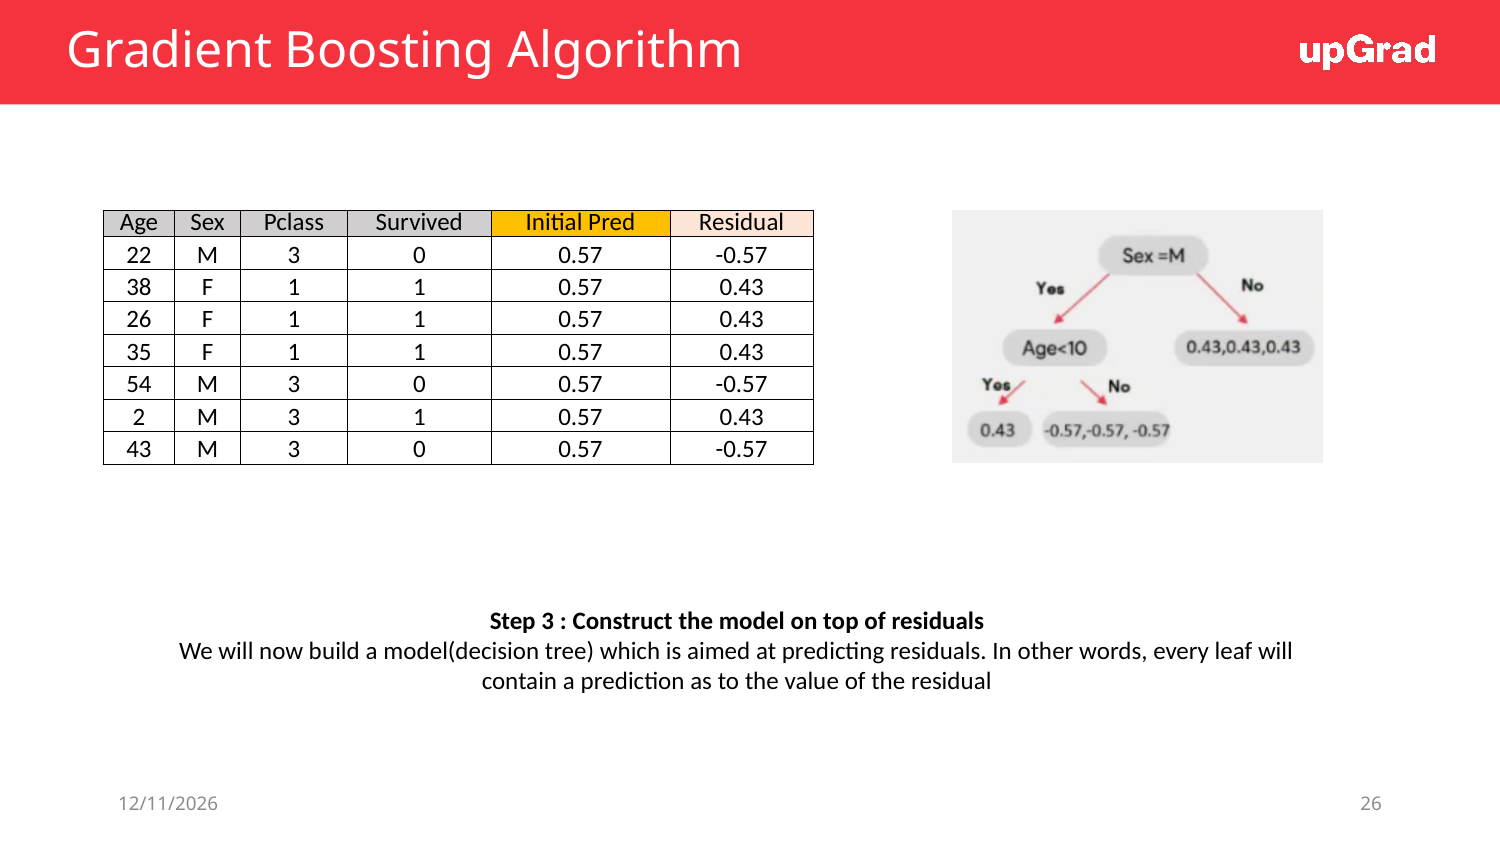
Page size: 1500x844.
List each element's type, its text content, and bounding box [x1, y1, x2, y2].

table_cell 0.43 [671, 335, 813, 366]
table_cell 0.43 [671, 270, 813, 301]
table_cell 1 [348, 335, 491, 366]
table_cell 35 [104, 335, 174, 366]
table_cell 1 [348, 302, 491, 334]
table_cell 3 [241, 367, 347, 399]
table_cell M [175, 432, 240, 464]
table_header Pclass [241, 211, 347, 236]
table_cell 0.57 [492, 335, 670, 366]
table_header Sex [175, 211, 240, 236]
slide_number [103, 782, 441, 827]
table_header Residual [671, 211, 813, 236]
table_cell 1 [348, 270, 491, 301]
table_cell 1 [348, 400, 491, 431]
table_cell 0 [348, 367, 491, 399]
table_cell 1 [241, 302, 347, 334]
table_header Age [104, 211, 174, 236]
table_cell 0.57 [492, 302, 670, 334]
table_header Initial Pred [492, 211, 670, 236]
table_cell 22 [104, 237, 174, 269]
table_cell F [175, 302, 240, 334]
table_cell 0.57 [492, 237, 670, 269]
table_cell 0.43 [671, 302, 813, 334]
table_cell 1 [241, 270, 347, 301]
table_cell 3 [241, 432, 347, 464]
table_cell 3 [241, 400, 347, 431]
table_cell 0.57 [492, 400, 670, 431]
slide_number 26 [1059, 782, 1397, 827]
table_cell F [175, 270, 240, 301]
table_cell 43 [104, 432, 174, 464]
table_header Survived [348, 211, 491, 236]
table_cell -0.57 [671, 367, 813, 399]
table_cell 3 [241, 237, 347, 269]
picture [952, 210, 1323, 463]
table_cell 54 [104, 367, 174, 399]
table_cell M [175, 367, 240, 399]
table_cell 38 [104, 270, 174, 301]
table_cell 26 [104, 302, 174, 334]
table_cell 0.57 [492, 367, 670, 399]
table_cell 1 [241, 335, 347, 366]
table_cell M [175, 237, 240, 269]
table_cell F [175, 335, 240, 366]
table_cell -0.57 [671, 237, 813, 269]
table_cell -0.57 [671, 432, 813, 464]
table_cell M [175, 400, 240, 431]
table_cell 0 [348, 237, 491, 269]
table_cell 0.43 [671, 400, 813, 431]
table_cell 2 [104, 400, 174, 431]
title Gradient Boosting Algorithm [51, 20, 1012, 83]
table_cell 0 [348, 432, 491, 464]
picture [1300, 34, 1435, 70]
text_box Step 3 : Construct the model on top of residuals We will now build a model(decision tree) which is aimed at predicting residuals. In other words, every leaf will contain a prediction as to the value of the residual [129, 597, 1346, 702]
table_cell 0.57 [492, 432, 670, 464]
table_cell 0.57 [492, 270, 670, 301]
